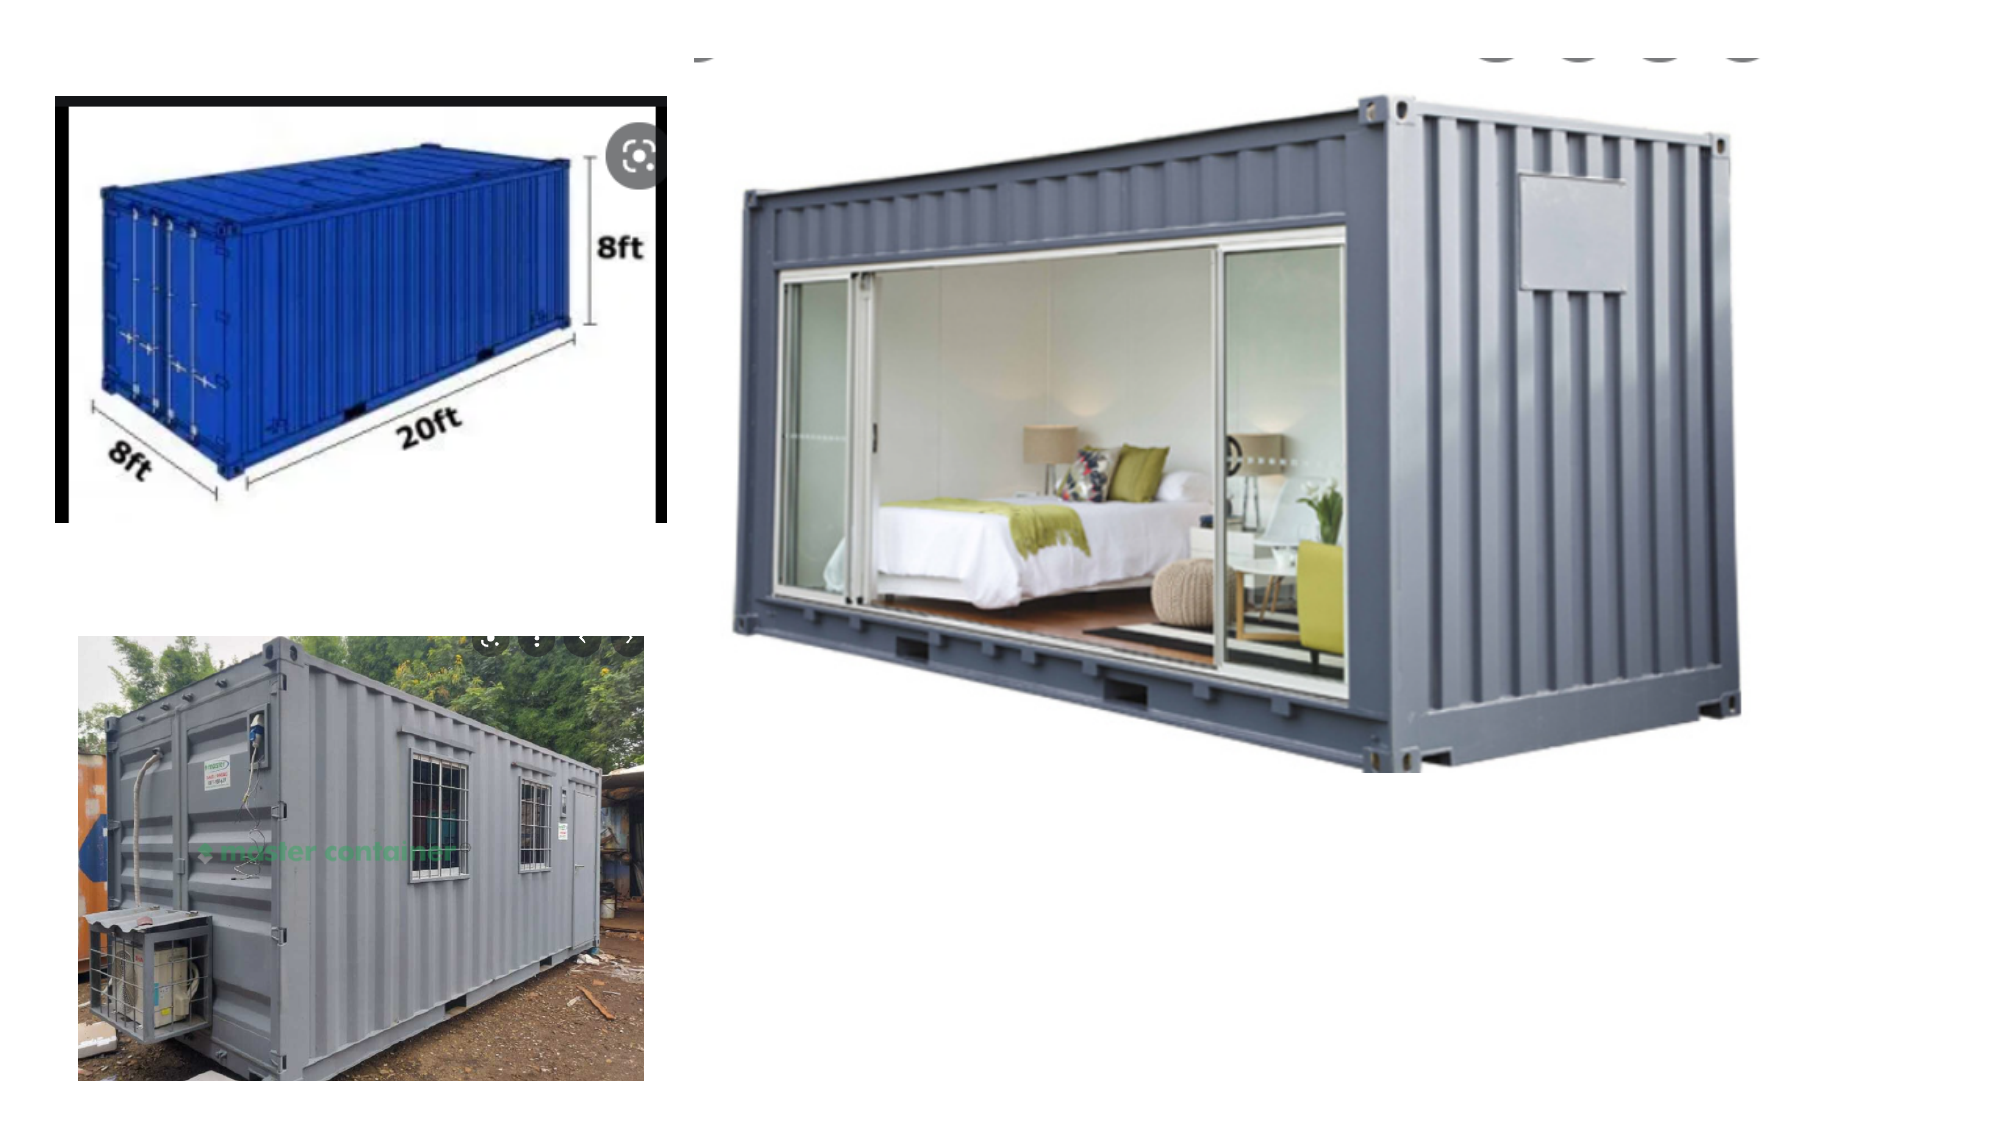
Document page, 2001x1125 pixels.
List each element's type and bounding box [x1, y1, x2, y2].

picture [694, 58, 1768, 773]
picture [78, 636, 644, 1081]
picture [55, 96, 667, 523]
